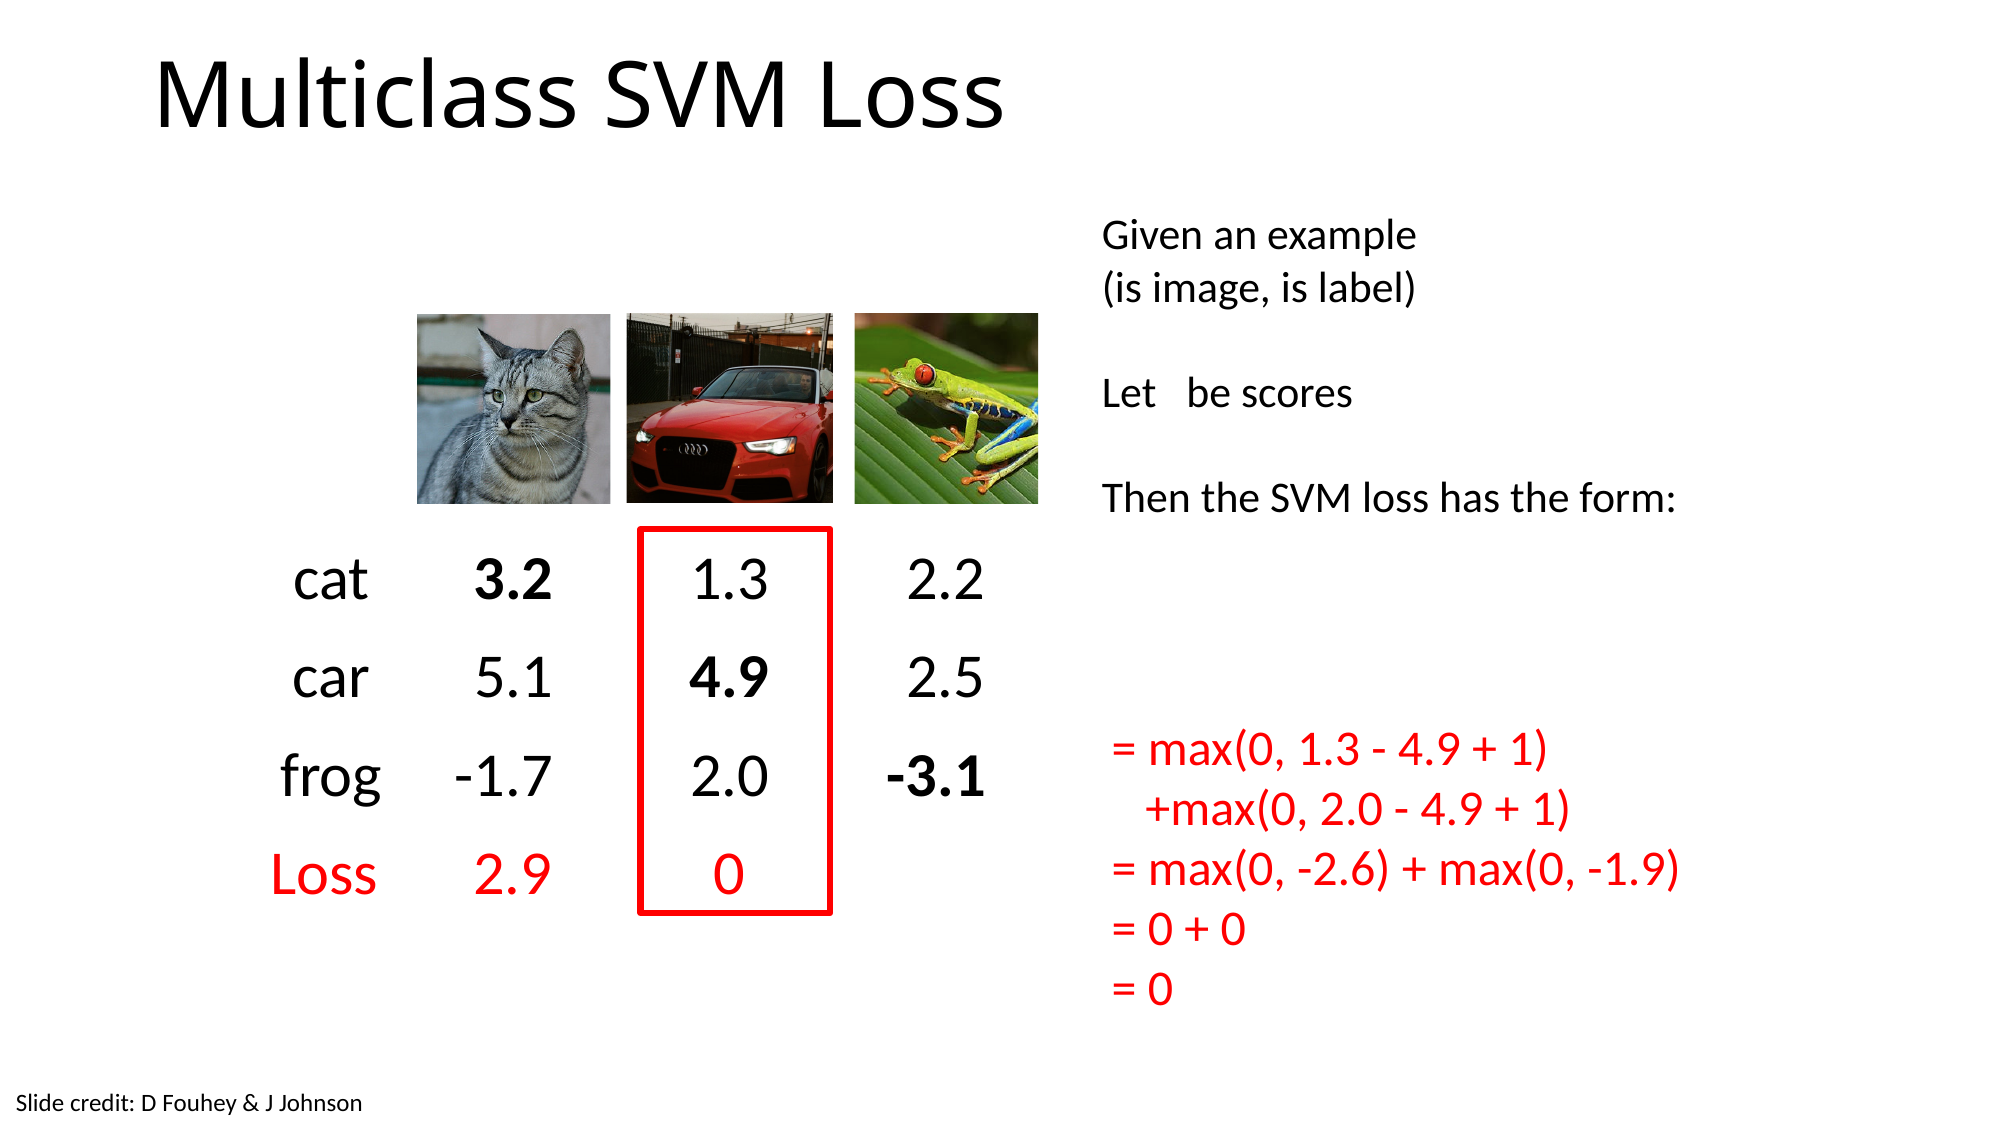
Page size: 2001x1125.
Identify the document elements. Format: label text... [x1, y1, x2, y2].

text_box = max(0, 1.3 - 4.9 + 1) +max(0, 2.0 - 4.9 + 1) = max(0, -2.6) + max(0, -1.9) = 0 + 0 = 0 [1096, 700, 1700, 1026]
picture [854, 313, 1039, 504]
text_box [640, 529, 831, 914]
text_box car [272, 627, 391, 718]
text_box 2.9 [458, 824, 568, 915]
text_box -1.7 [439, 726, 569, 816]
text_box frog [264, 726, 399, 816]
text_box -3.1 [871, 726, 1001, 817]
text_box cat [278, 529, 385, 619]
title Multiclass SVM Loss [137, 29, 1863, 165]
picture [417, 314, 611, 504]
text_box 2.5 [891, 627, 1001, 718]
text_box Slide credit: D Fouhey & J Johnson [1, 1079, 379, 1125]
text_box Loss [249, 824, 399, 915]
text_box 3.2 [458, 529, 569, 619]
text_box 5.1 [459, 627, 569, 718]
picture [626, 313, 834, 503]
text_box 2.2 [891, 529, 1001, 619]
text_box 0 [699, 824, 761, 915]
